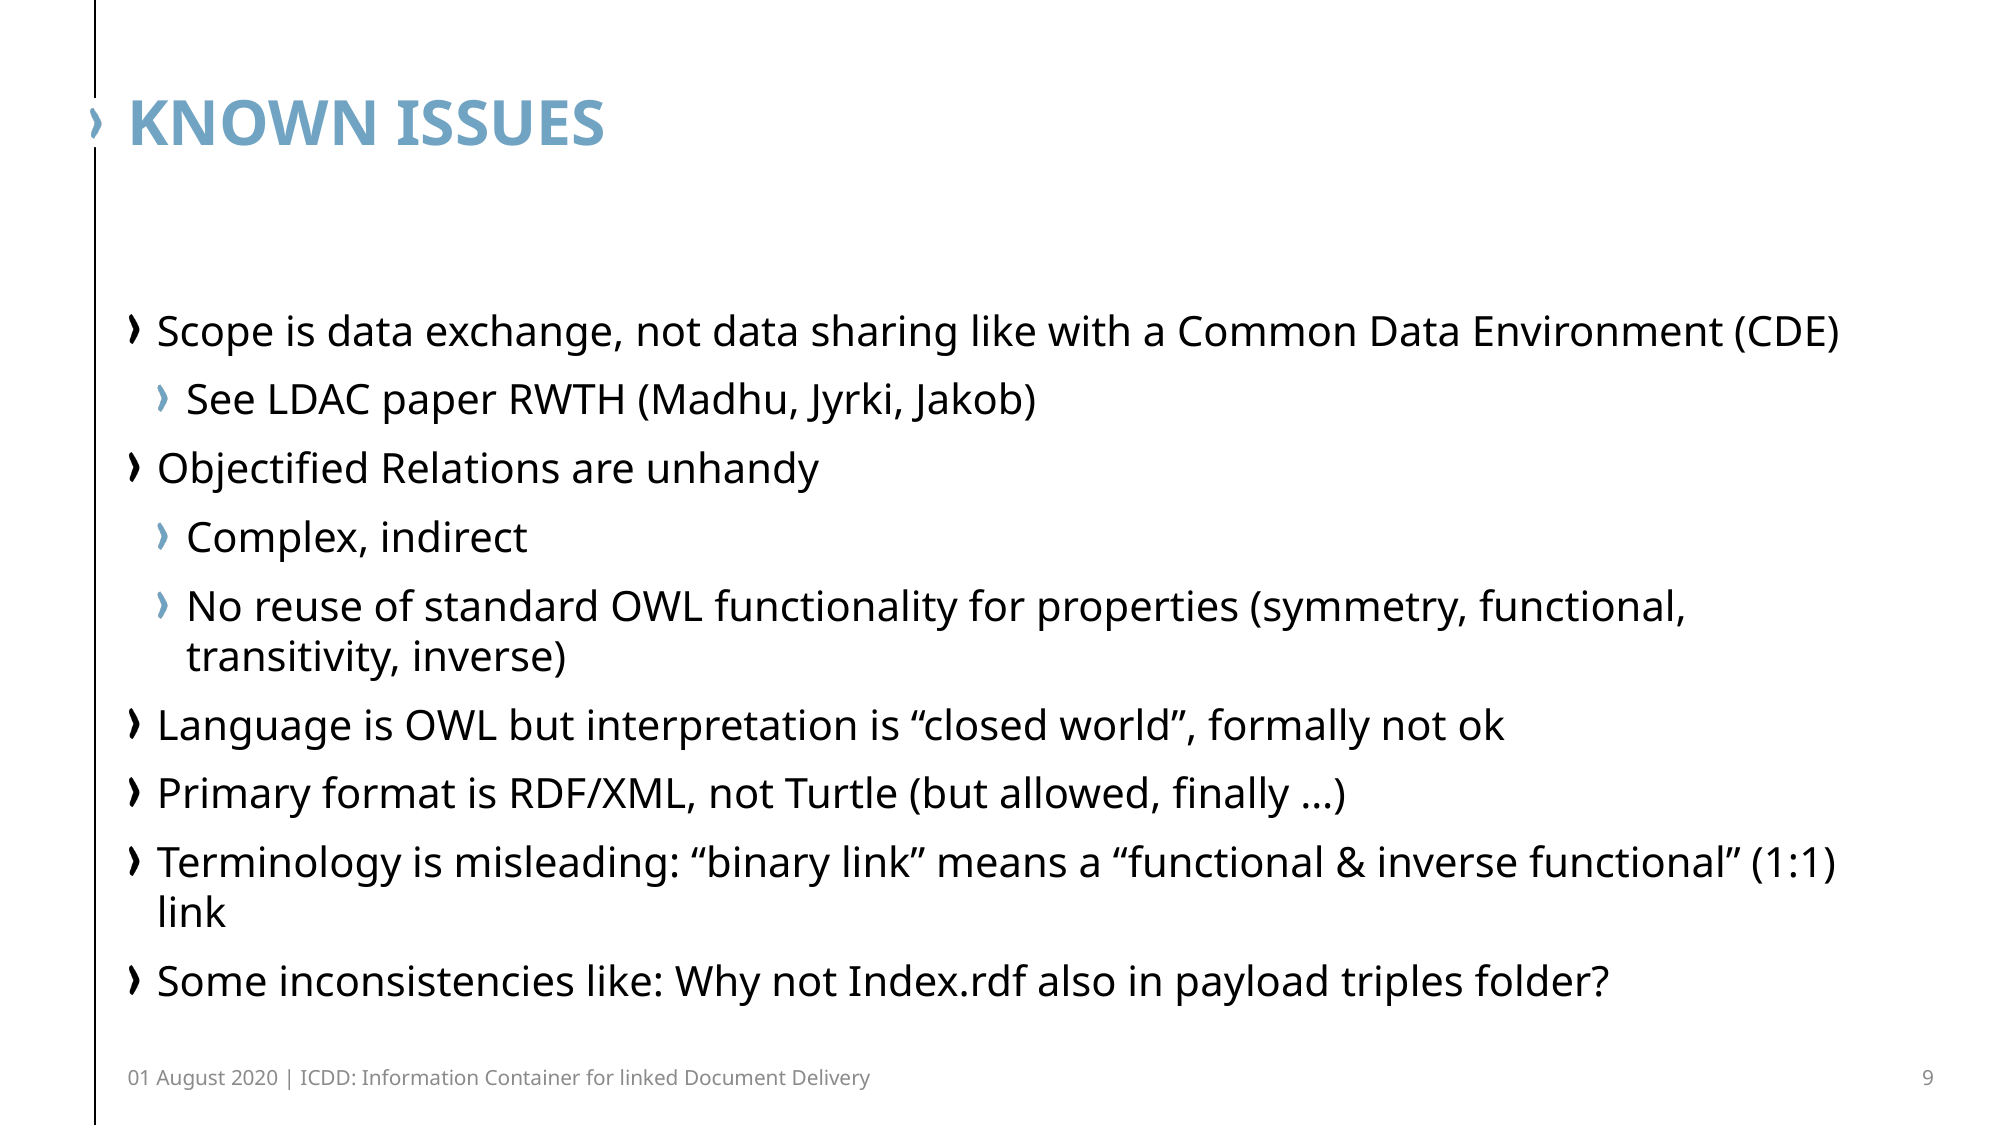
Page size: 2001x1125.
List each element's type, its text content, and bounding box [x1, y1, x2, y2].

picture [127, 965, 140, 995]
title Known issues [127, 101, 1904, 146]
picture [156, 521, 169, 551]
picture [127, 314, 140, 344]
picture [127, 777, 140, 807]
list Scope is data exchange, not data sharing like with a Common Data Environment (CDE) See LDAC paper RWTH (Madhu, Jyrki, Jakob) Objectified Relations are unhandy Complex, indirect No reuse of standard OWL functionality for properties (symmetry, functional, transitivity, inverse) Language is OWL but interpretation is “closed world”, formally not ok Primary format is RDF/XML, not Turtle (but allowed, finally …) Terminology is misleading: “binary link” means a “functional & inverse functional” (1:1) link Some inconsistencies like: Why not Index.rdf also in payload triples folder? [127, 304, 1904, 1033]
picture [156, 590, 169, 620]
picture [88, 106, 102, 140]
picture [127, 708, 140, 739]
slide_number 9 [1907, 1063, 1977, 1094]
picture [156, 383, 169, 413]
footer 01 August 2020 | ICDD: Information Container for linked Document Delivery [127, 1063, 1000, 1094]
picture [127, 846, 140, 876]
picture [127, 452, 140, 482]
